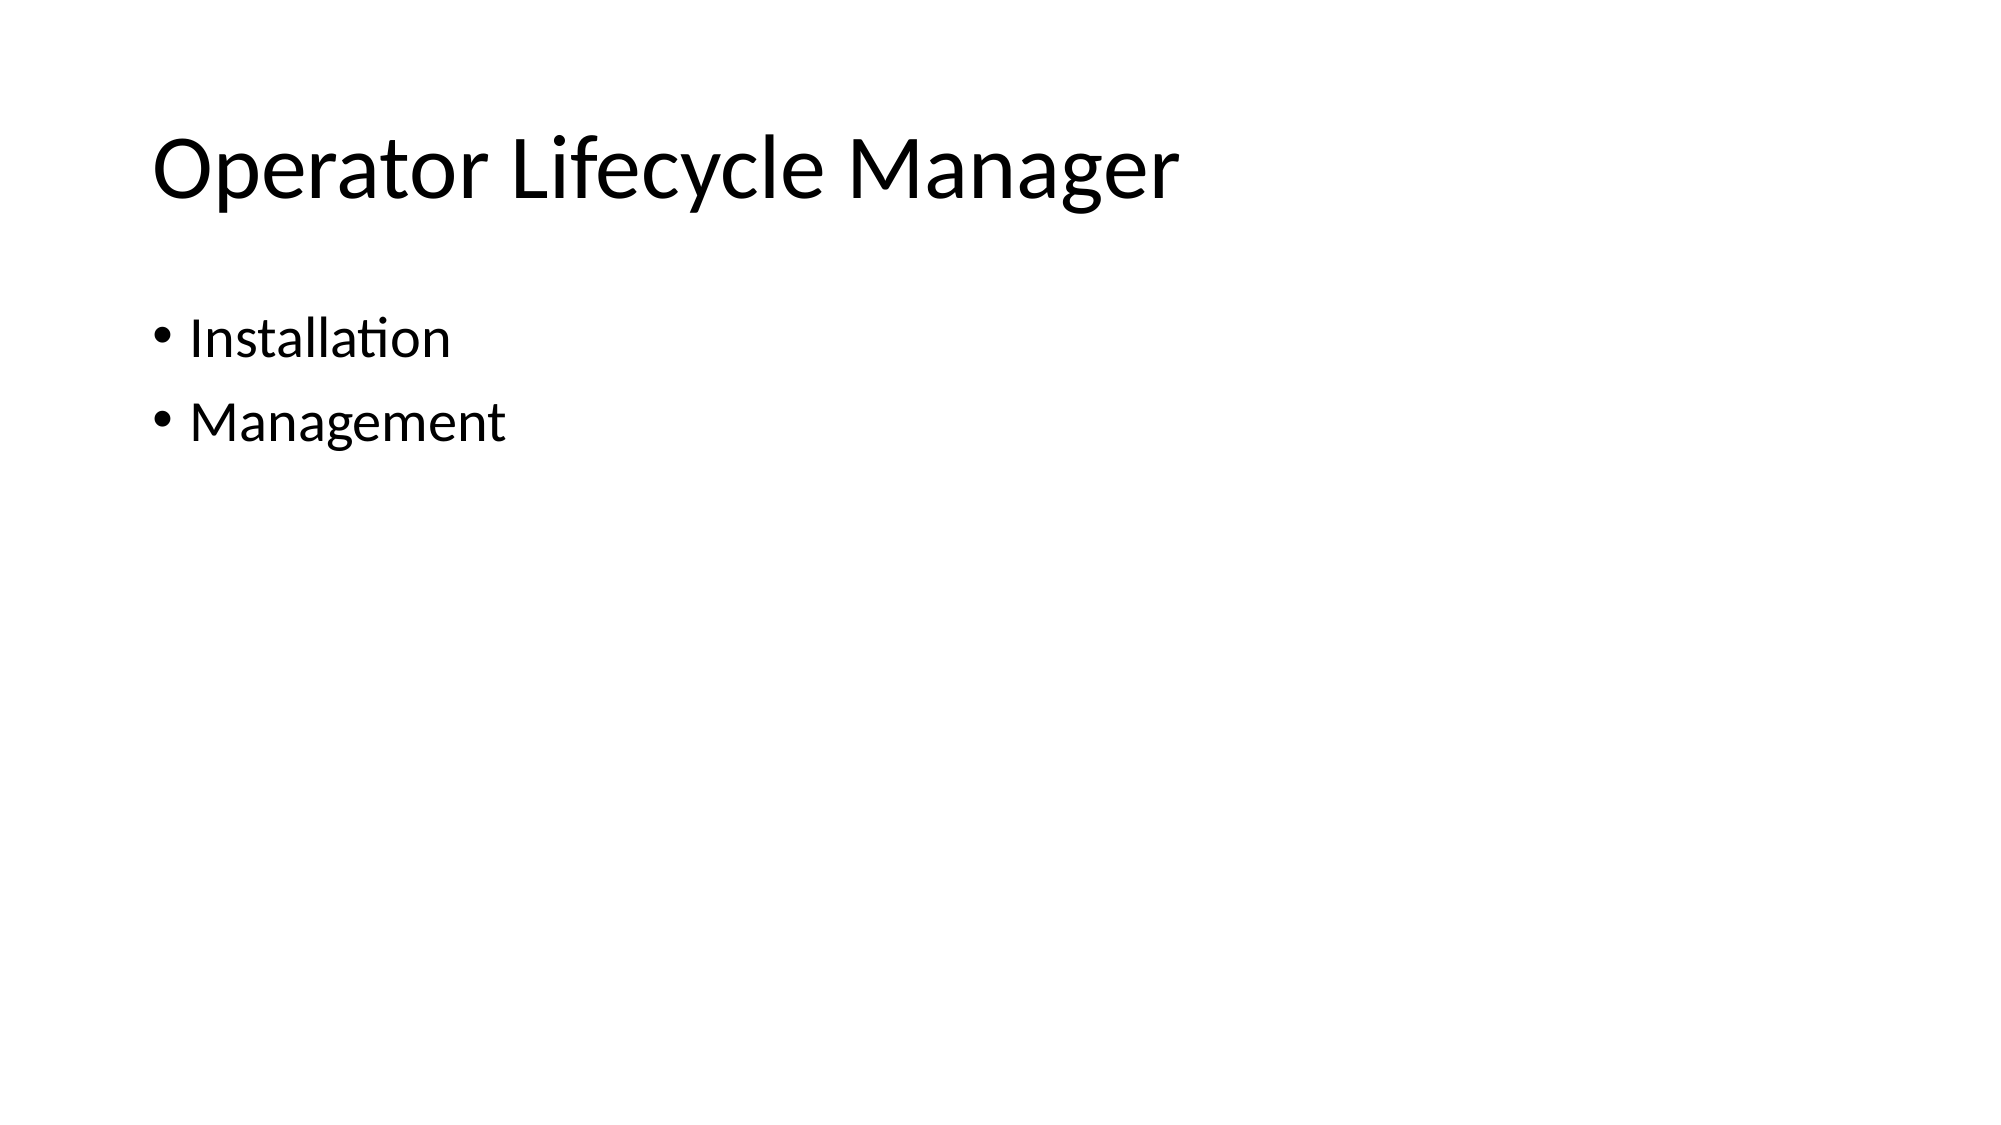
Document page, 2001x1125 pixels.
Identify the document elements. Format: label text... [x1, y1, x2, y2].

list Installation Management [137, 299, 1863, 1014]
title Operator Lifecycle Manager [137, 59, 1863, 278]
